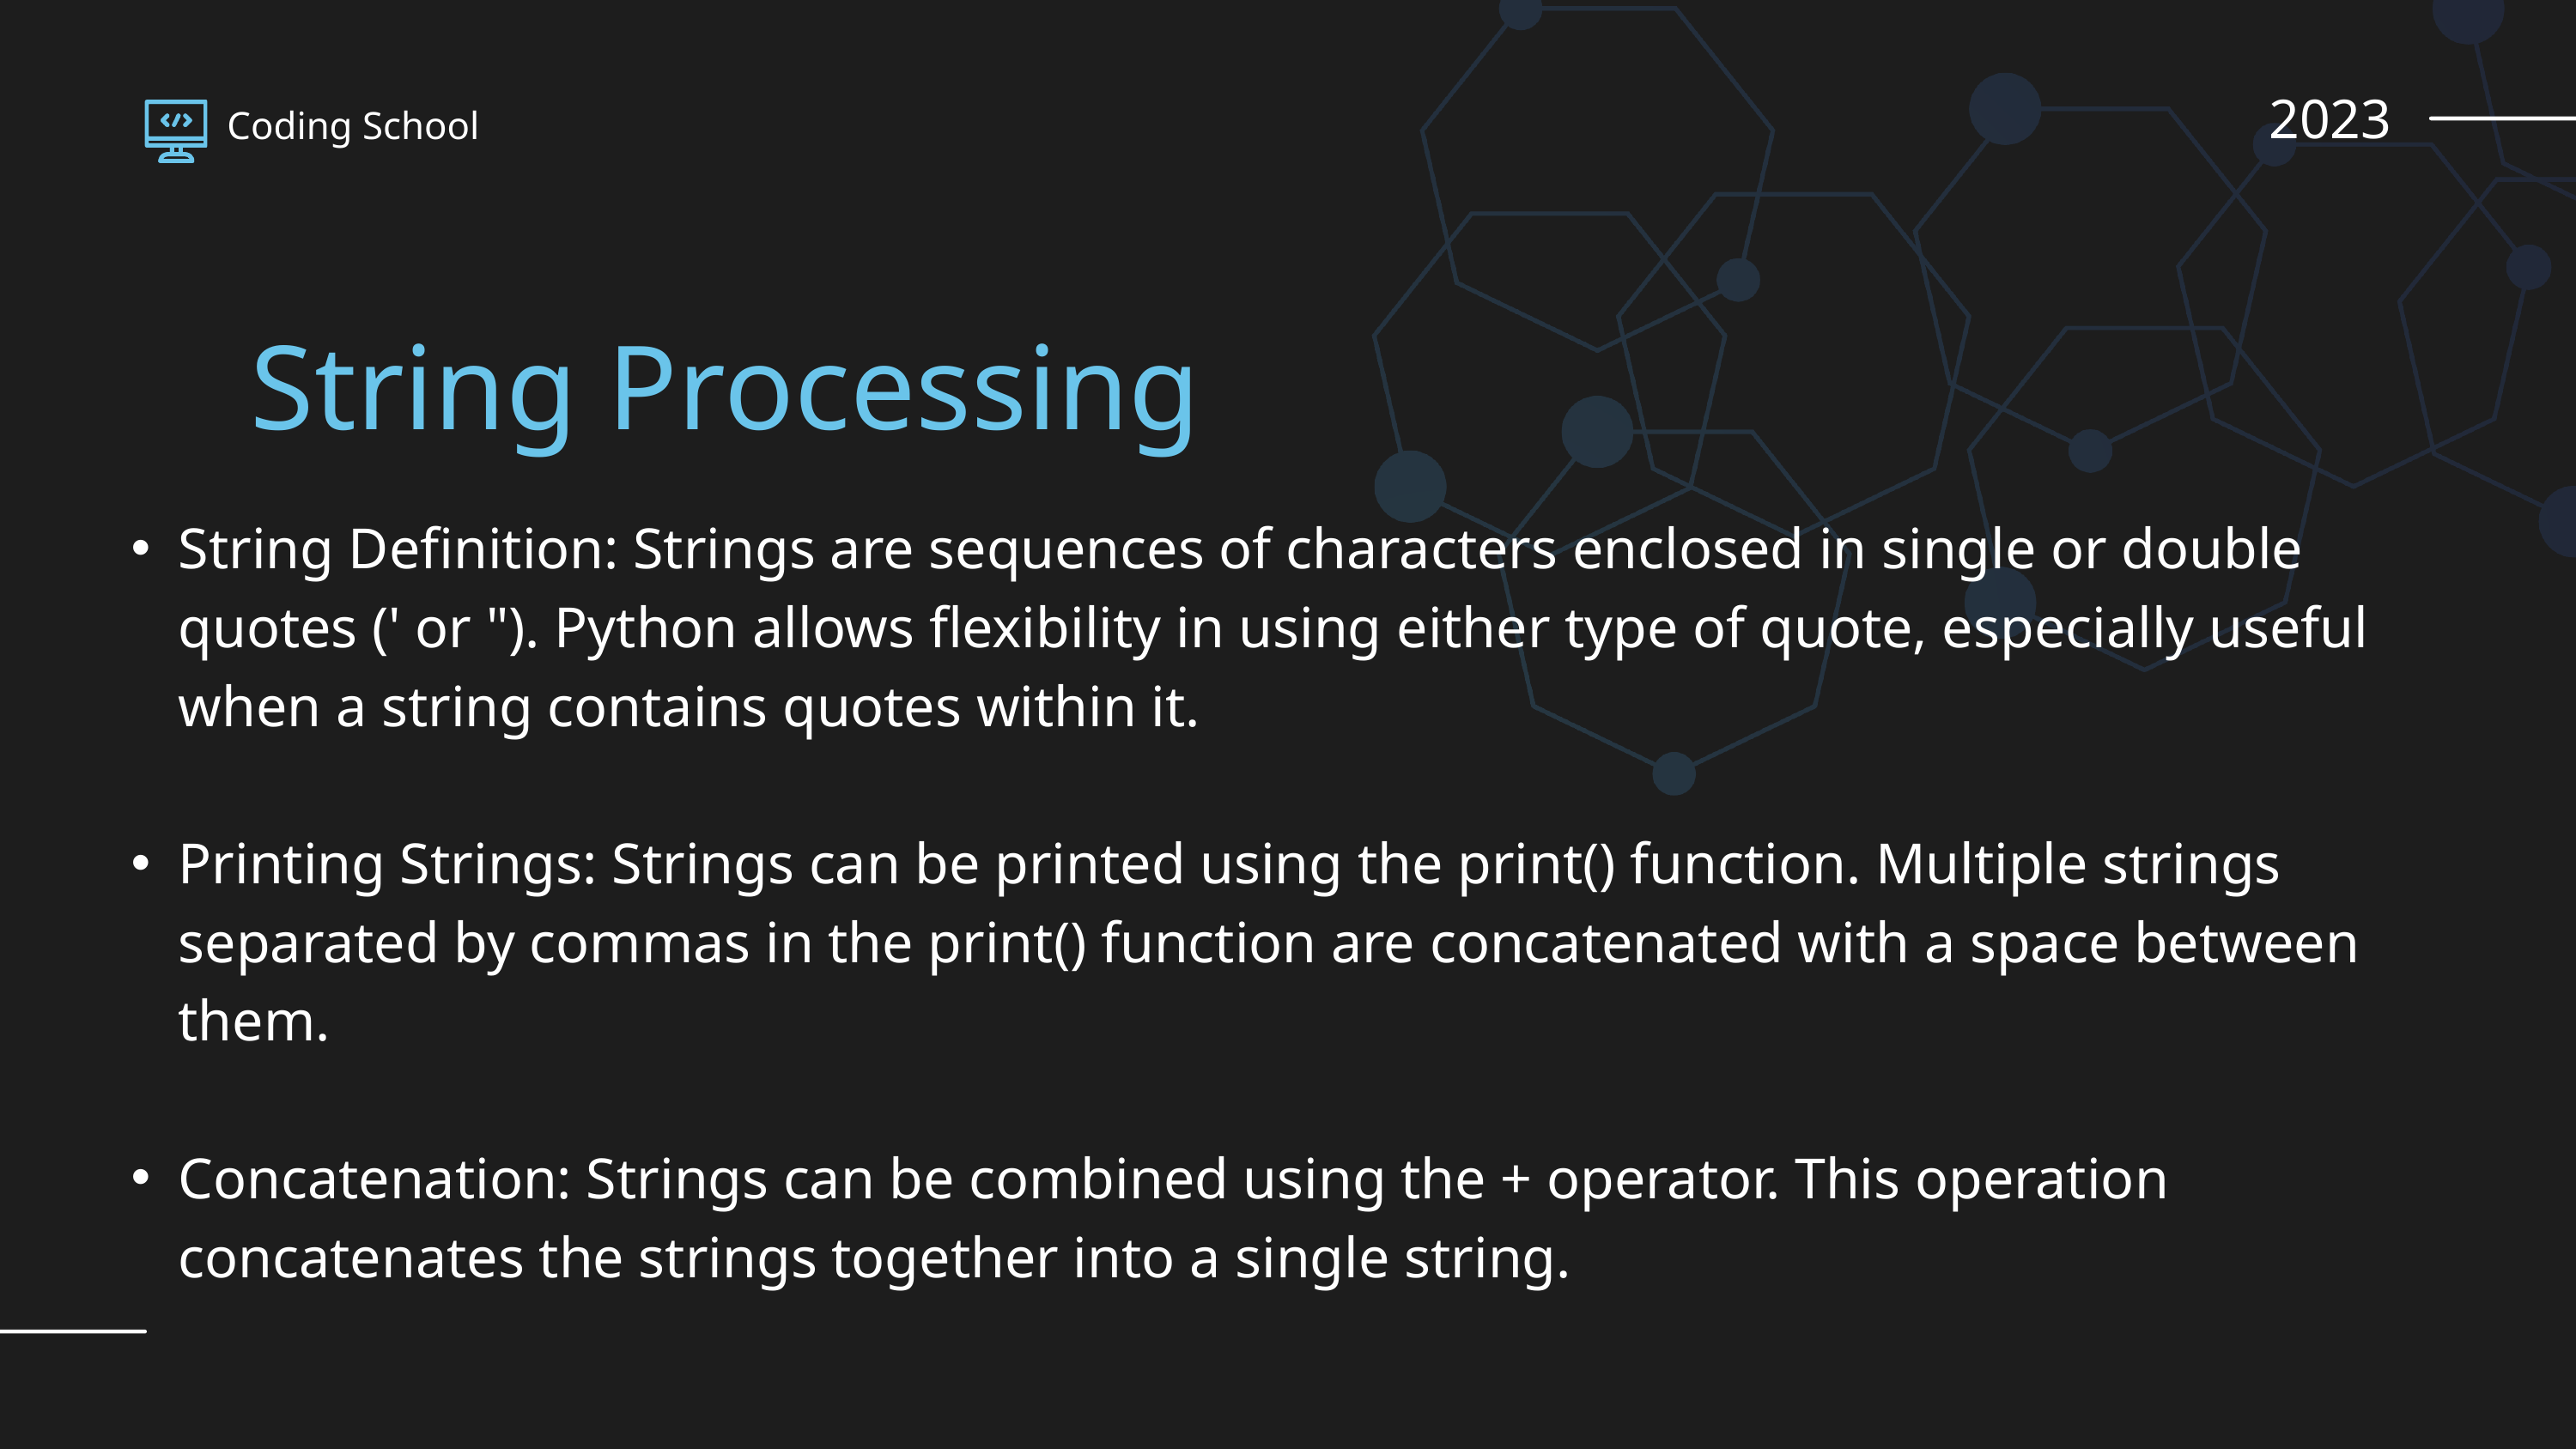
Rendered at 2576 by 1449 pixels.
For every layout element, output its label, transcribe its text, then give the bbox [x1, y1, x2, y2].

text_box [1371, 0, 2576, 796]
text_box [144, 100, 208, 163]
text_box 2023 [2097, 93, 2392, 149]
text_box String Processing [250, 332, 2310, 454]
text_box Coding School [227, 94, 614, 148]
text_box String Definition: Strings are sequences of characters enclosed in single or double quotes (' or "). Python allows flexibility in using either type of quote, especially useful when a string contains quotes within it. Printing Strings: Strings can be printed using the print() function. Multiple strings separated by commas in the print() function are concatenated with a space between them. Concatenation: Strings can be combined using the + operator. This operation concatenates the strings together into a single string. [83, 500, 2492, 1288]
